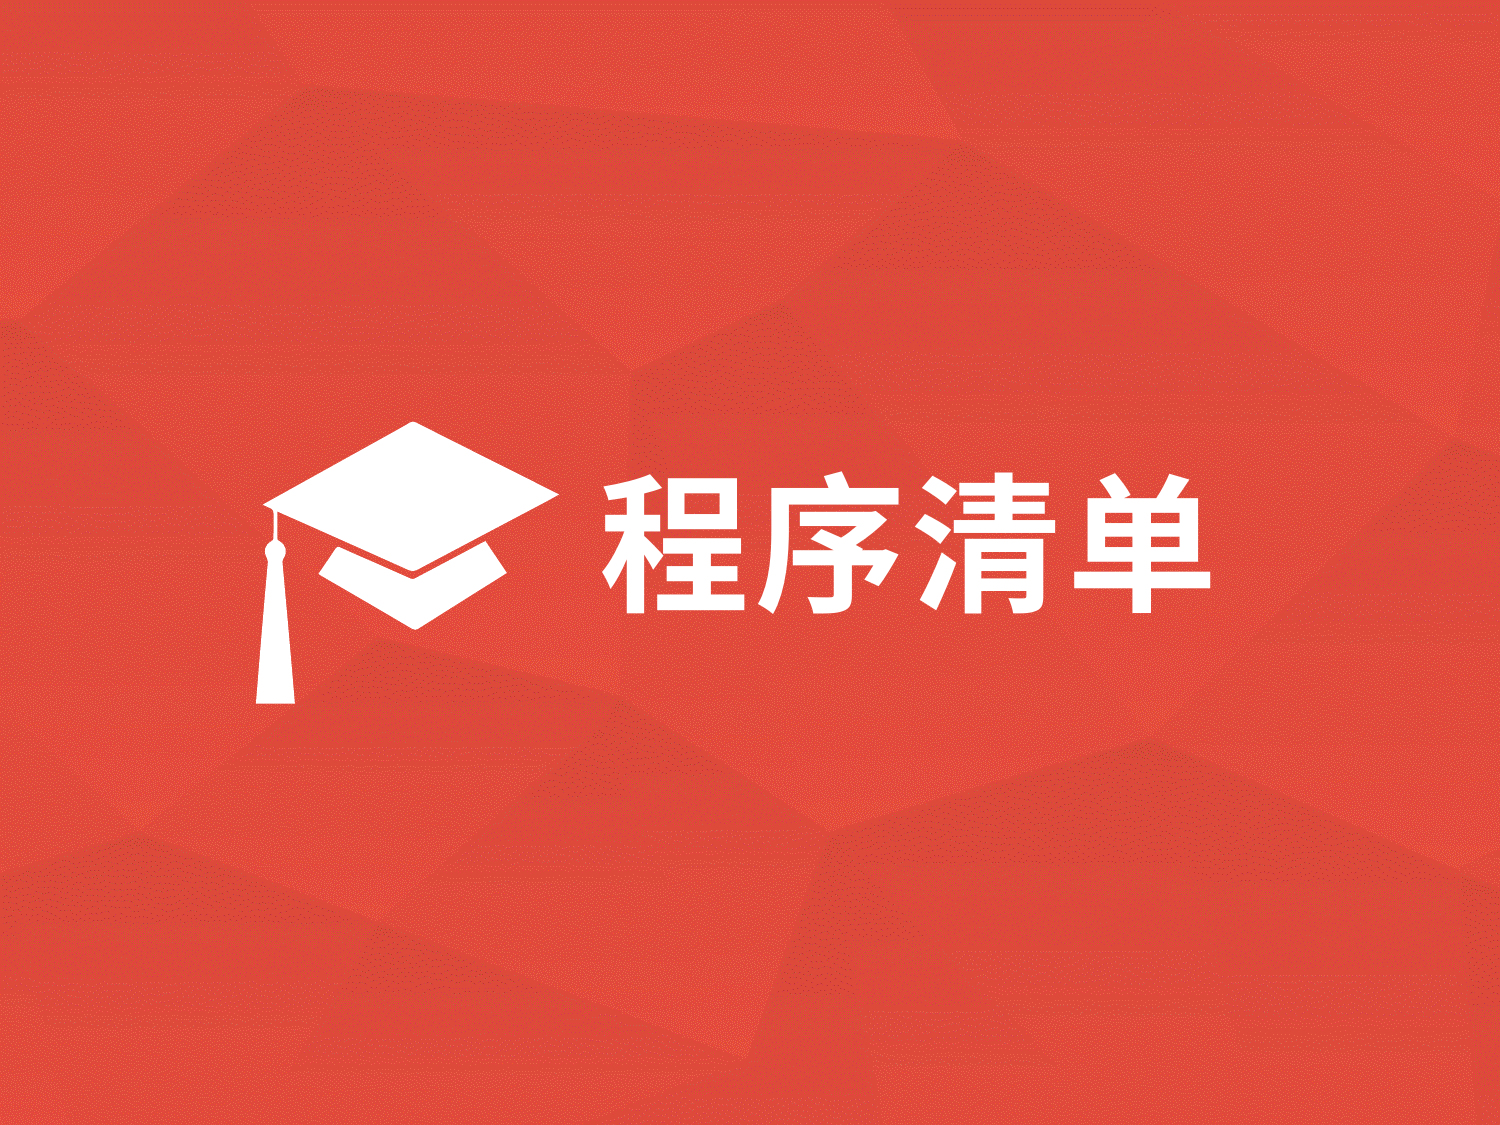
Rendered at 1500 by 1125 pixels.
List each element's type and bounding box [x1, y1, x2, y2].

picture [0, 0, 1500, 1125]
text_box [255, 421, 1245, 704]
